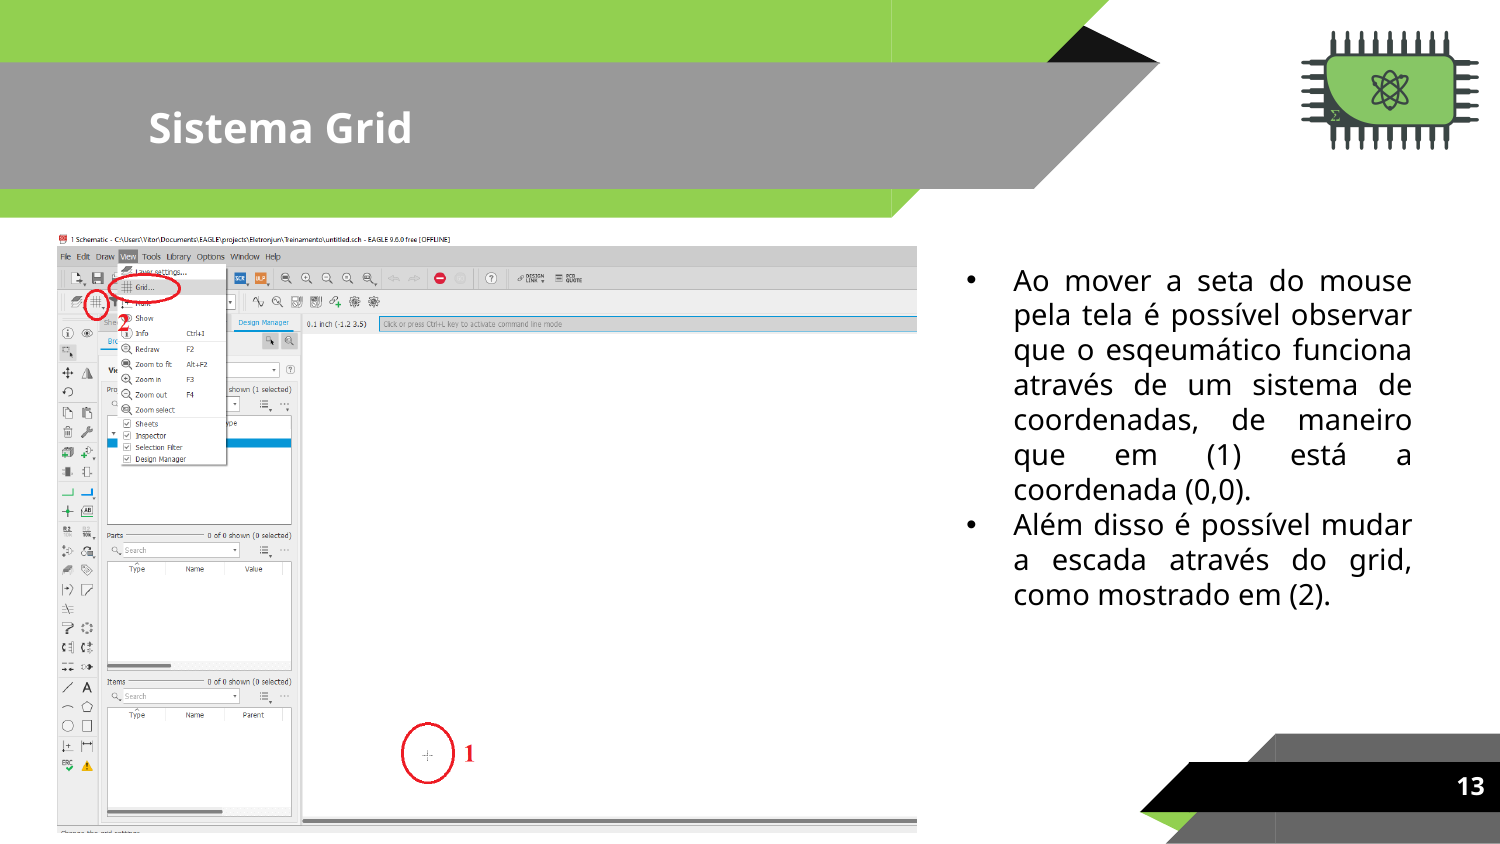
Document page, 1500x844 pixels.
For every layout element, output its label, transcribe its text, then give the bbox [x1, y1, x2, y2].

picture [1292, 20, 1484, 152]
picture [57, 233, 917, 833]
title Sistema Grid [133, 64, 997, 190]
text_box Ao mover a seta do mouse pela tela é possível observar que o esqeumático funciona através de um sistema de coordenadas, de maneiro que em (1) está a coordenada (0,0). Além disso é possível mudar a escada através do grid, como mostrado em (2). [951, 254, 1428, 694]
slide_number 13 [1255, 761, 1500, 814]
